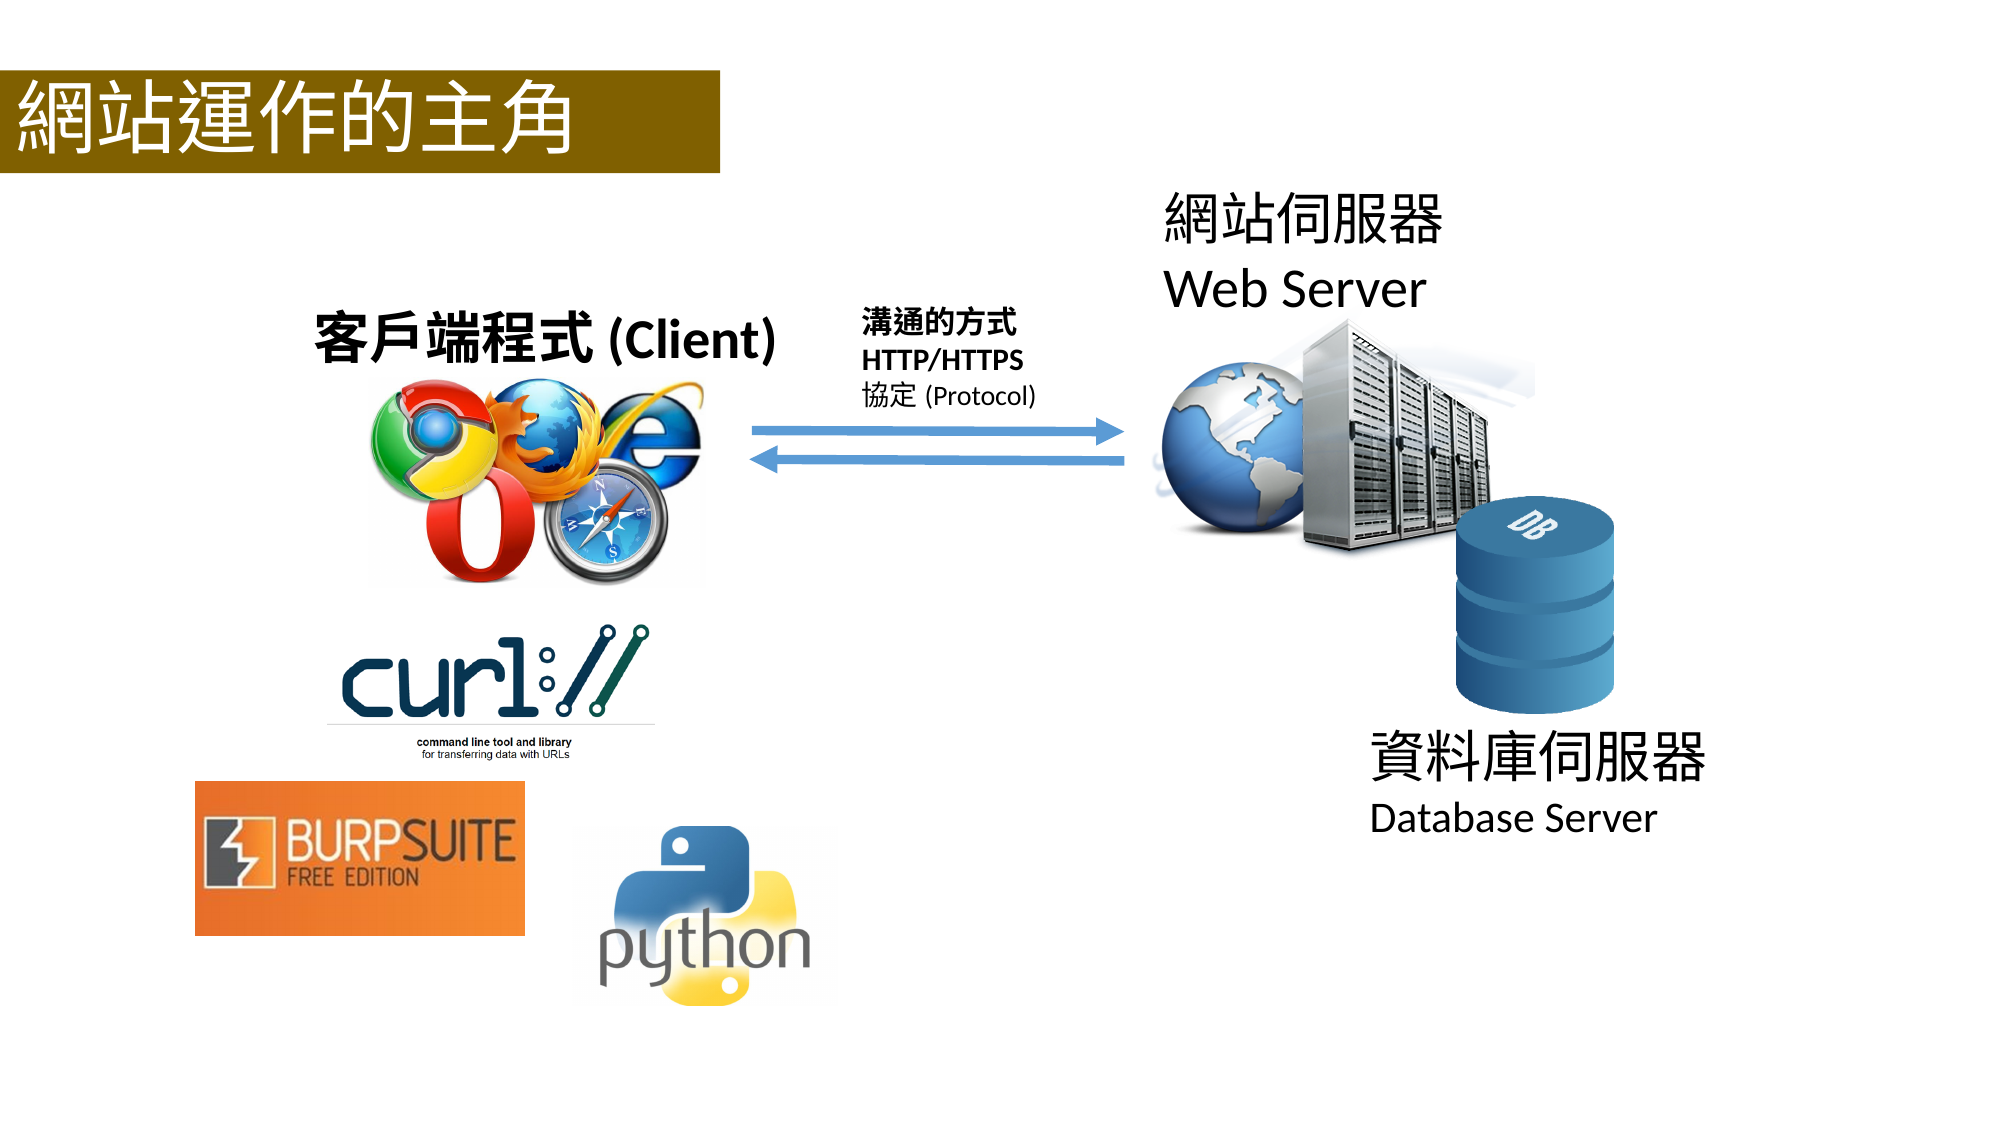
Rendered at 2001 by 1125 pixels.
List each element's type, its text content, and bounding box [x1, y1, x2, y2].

picture [1135, 299, 1614, 714]
title 網站運作的主角 [0, 70, 721, 174]
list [368, 377, 706, 588]
picture [572, 826, 838, 1006]
picture [327, 621, 655, 763]
text_box 資料庫伺服器 Database Server [1354, 713, 1723, 849]
picture [195, 781, 525, 936]
text_box 客戶端程式(Client) [298, 294, 793, 378]
text_box 溝通的方式 HTTP/HTTPS 協定(Protocol) [847, 294, 1057, 419]
text_box 網站伺服器 Web Server [1148, 175, 1460, 299]
